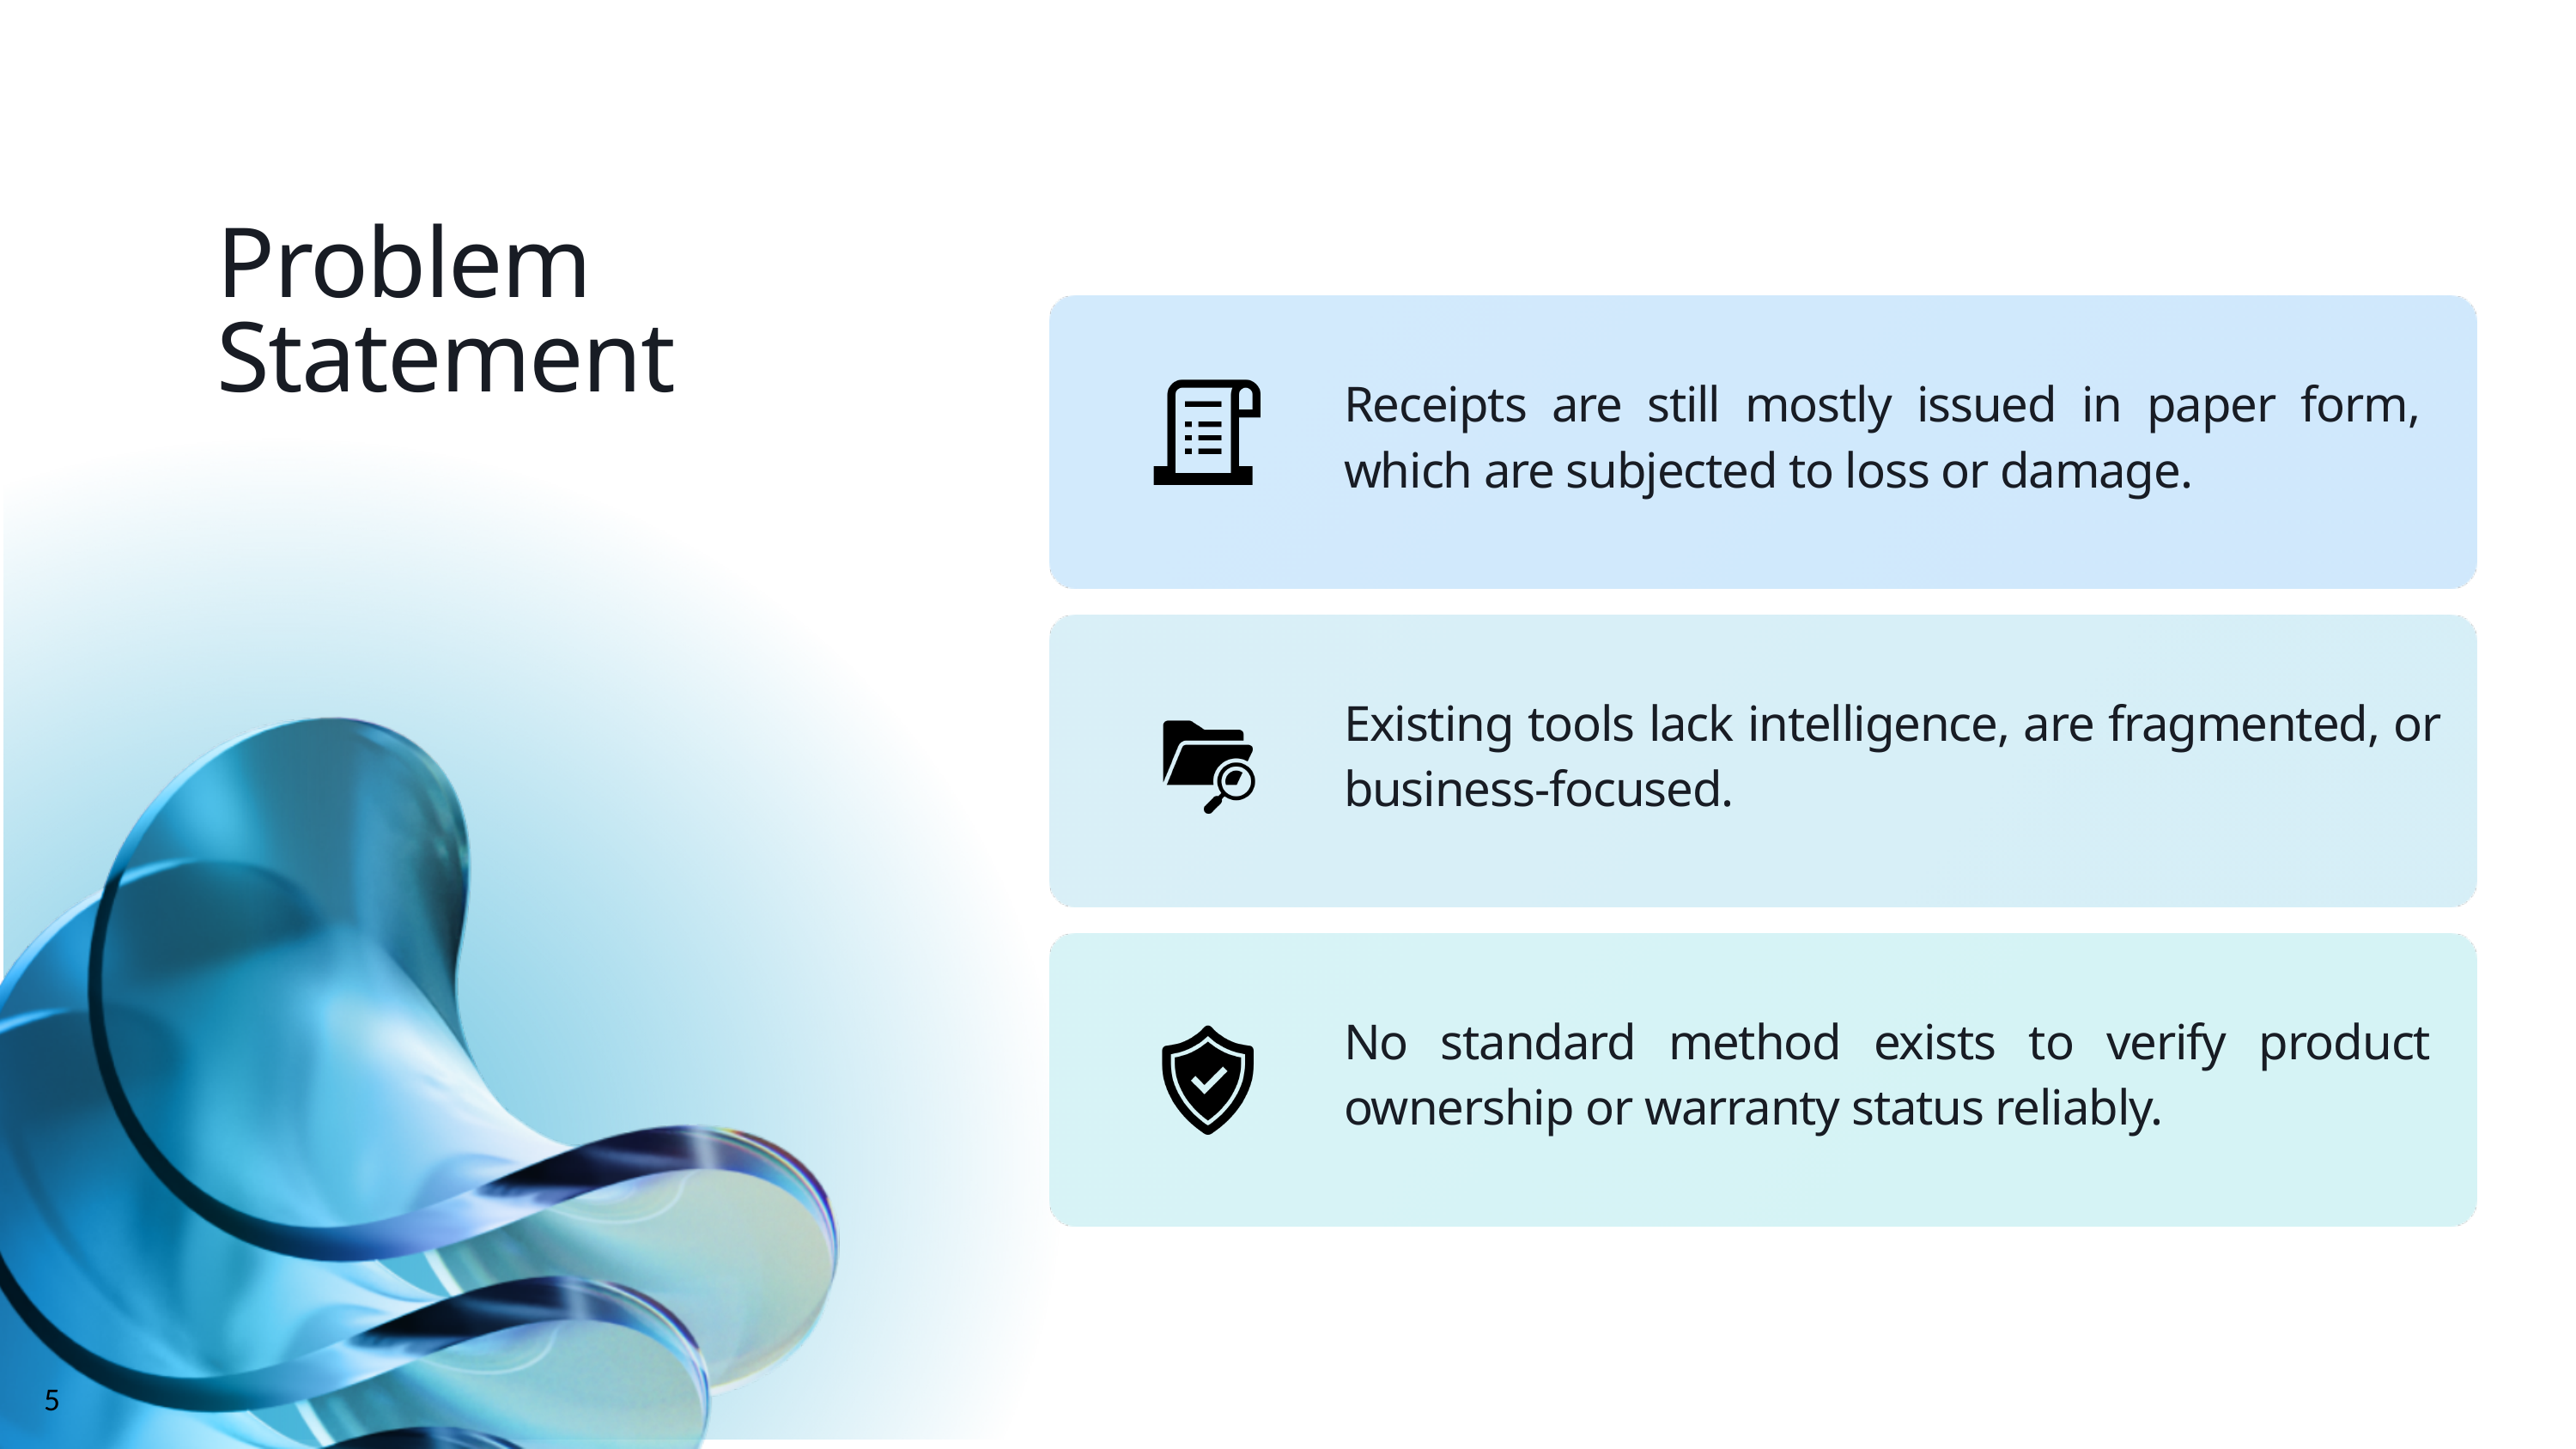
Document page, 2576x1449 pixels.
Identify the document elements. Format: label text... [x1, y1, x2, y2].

picture [0, 231, 2477, 1449]
text_box Problem Statement [216, 221, 728, 231]
